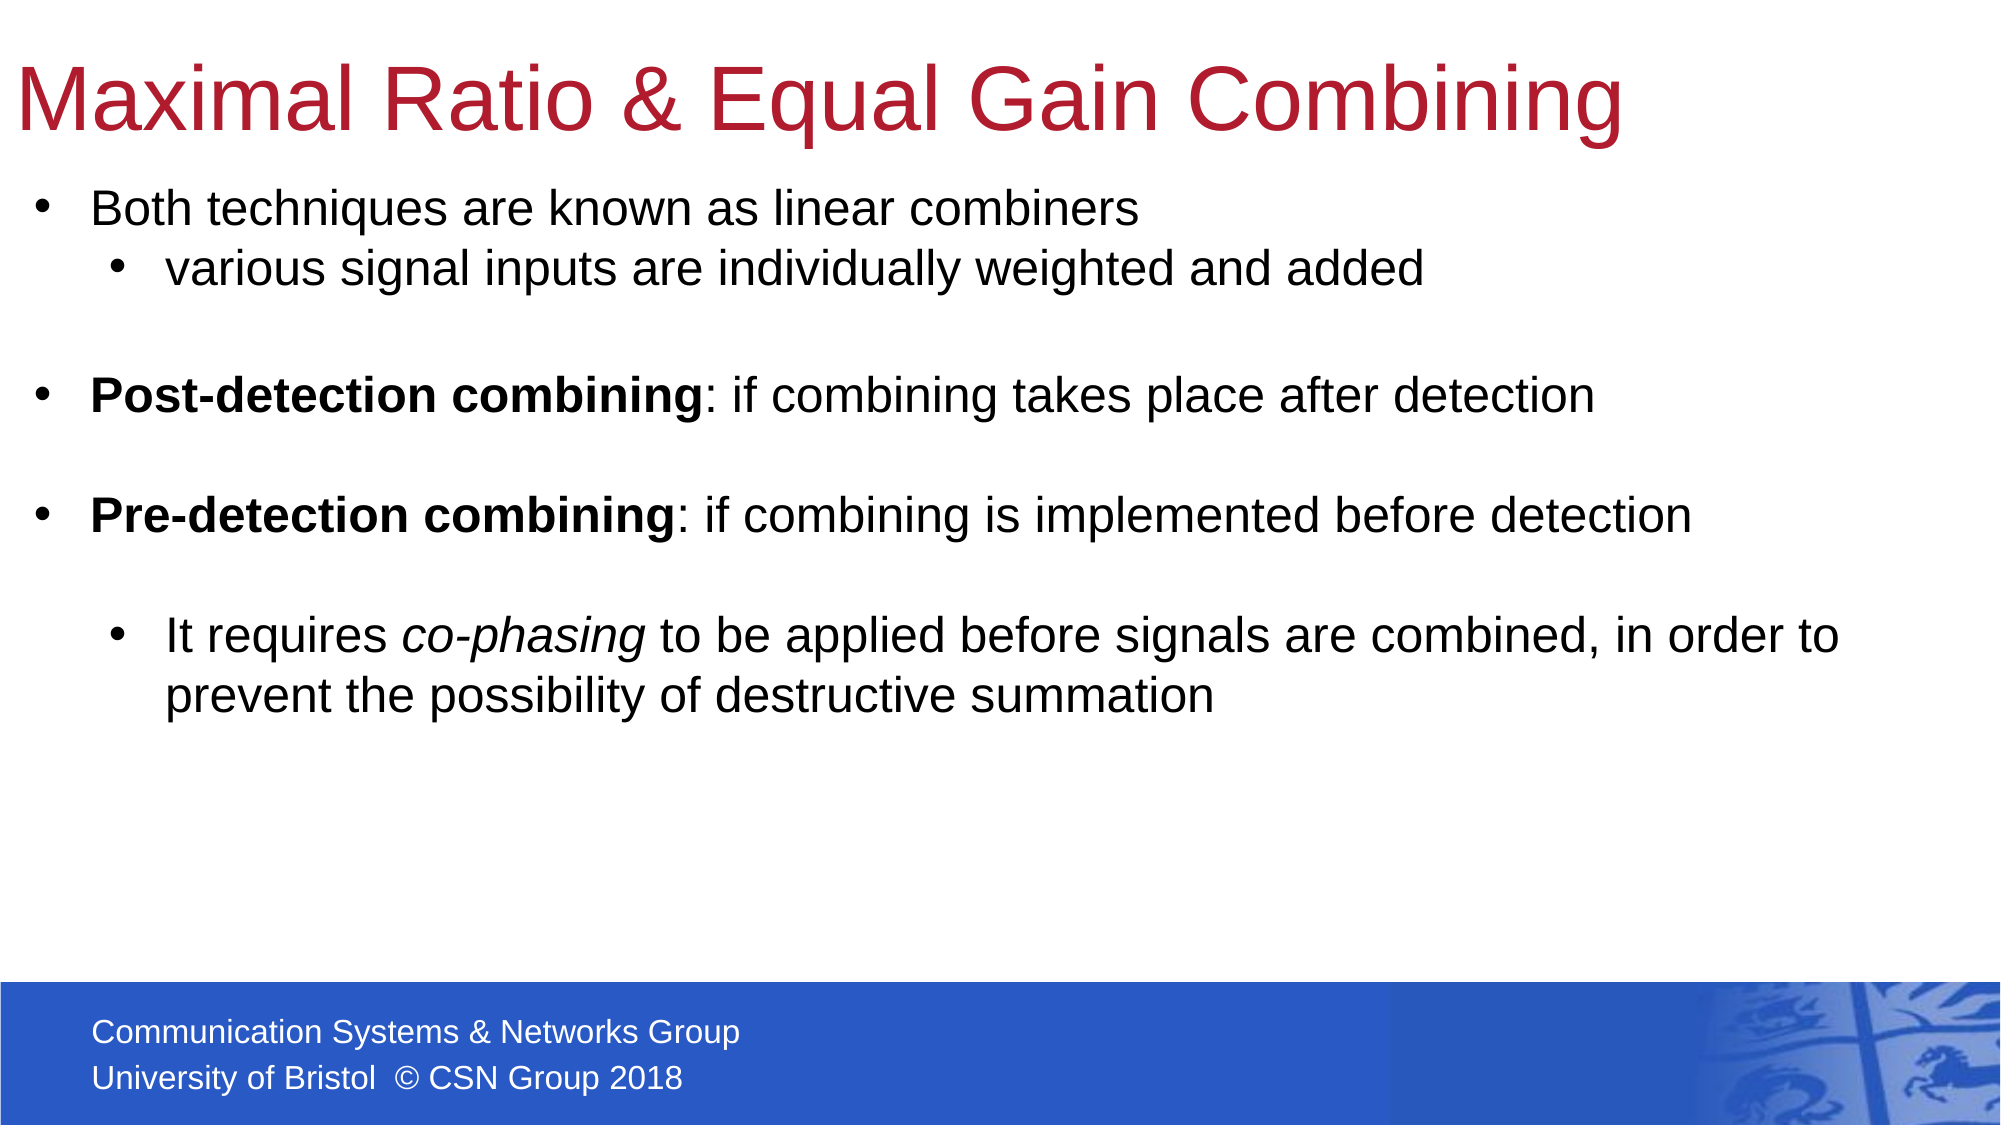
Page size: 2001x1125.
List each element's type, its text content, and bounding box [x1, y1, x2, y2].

text_box Both techniques are known as linear combiners various signal inputs are individually weighted and added [19, 167, 1978, 303]
text_box Post-detection combining: if combining takes place after detection Pre-detection combining: if combining is implemented before detection It requires co-phasing to be applied before signals are combined, in order to prevent the possibility of destructive summation [19, 355, 1978, 731]
picture [0, 982, 2001, 1125]
title Maximal Ratio & Equal Gain Combining [0, 0, 1867, 188]
